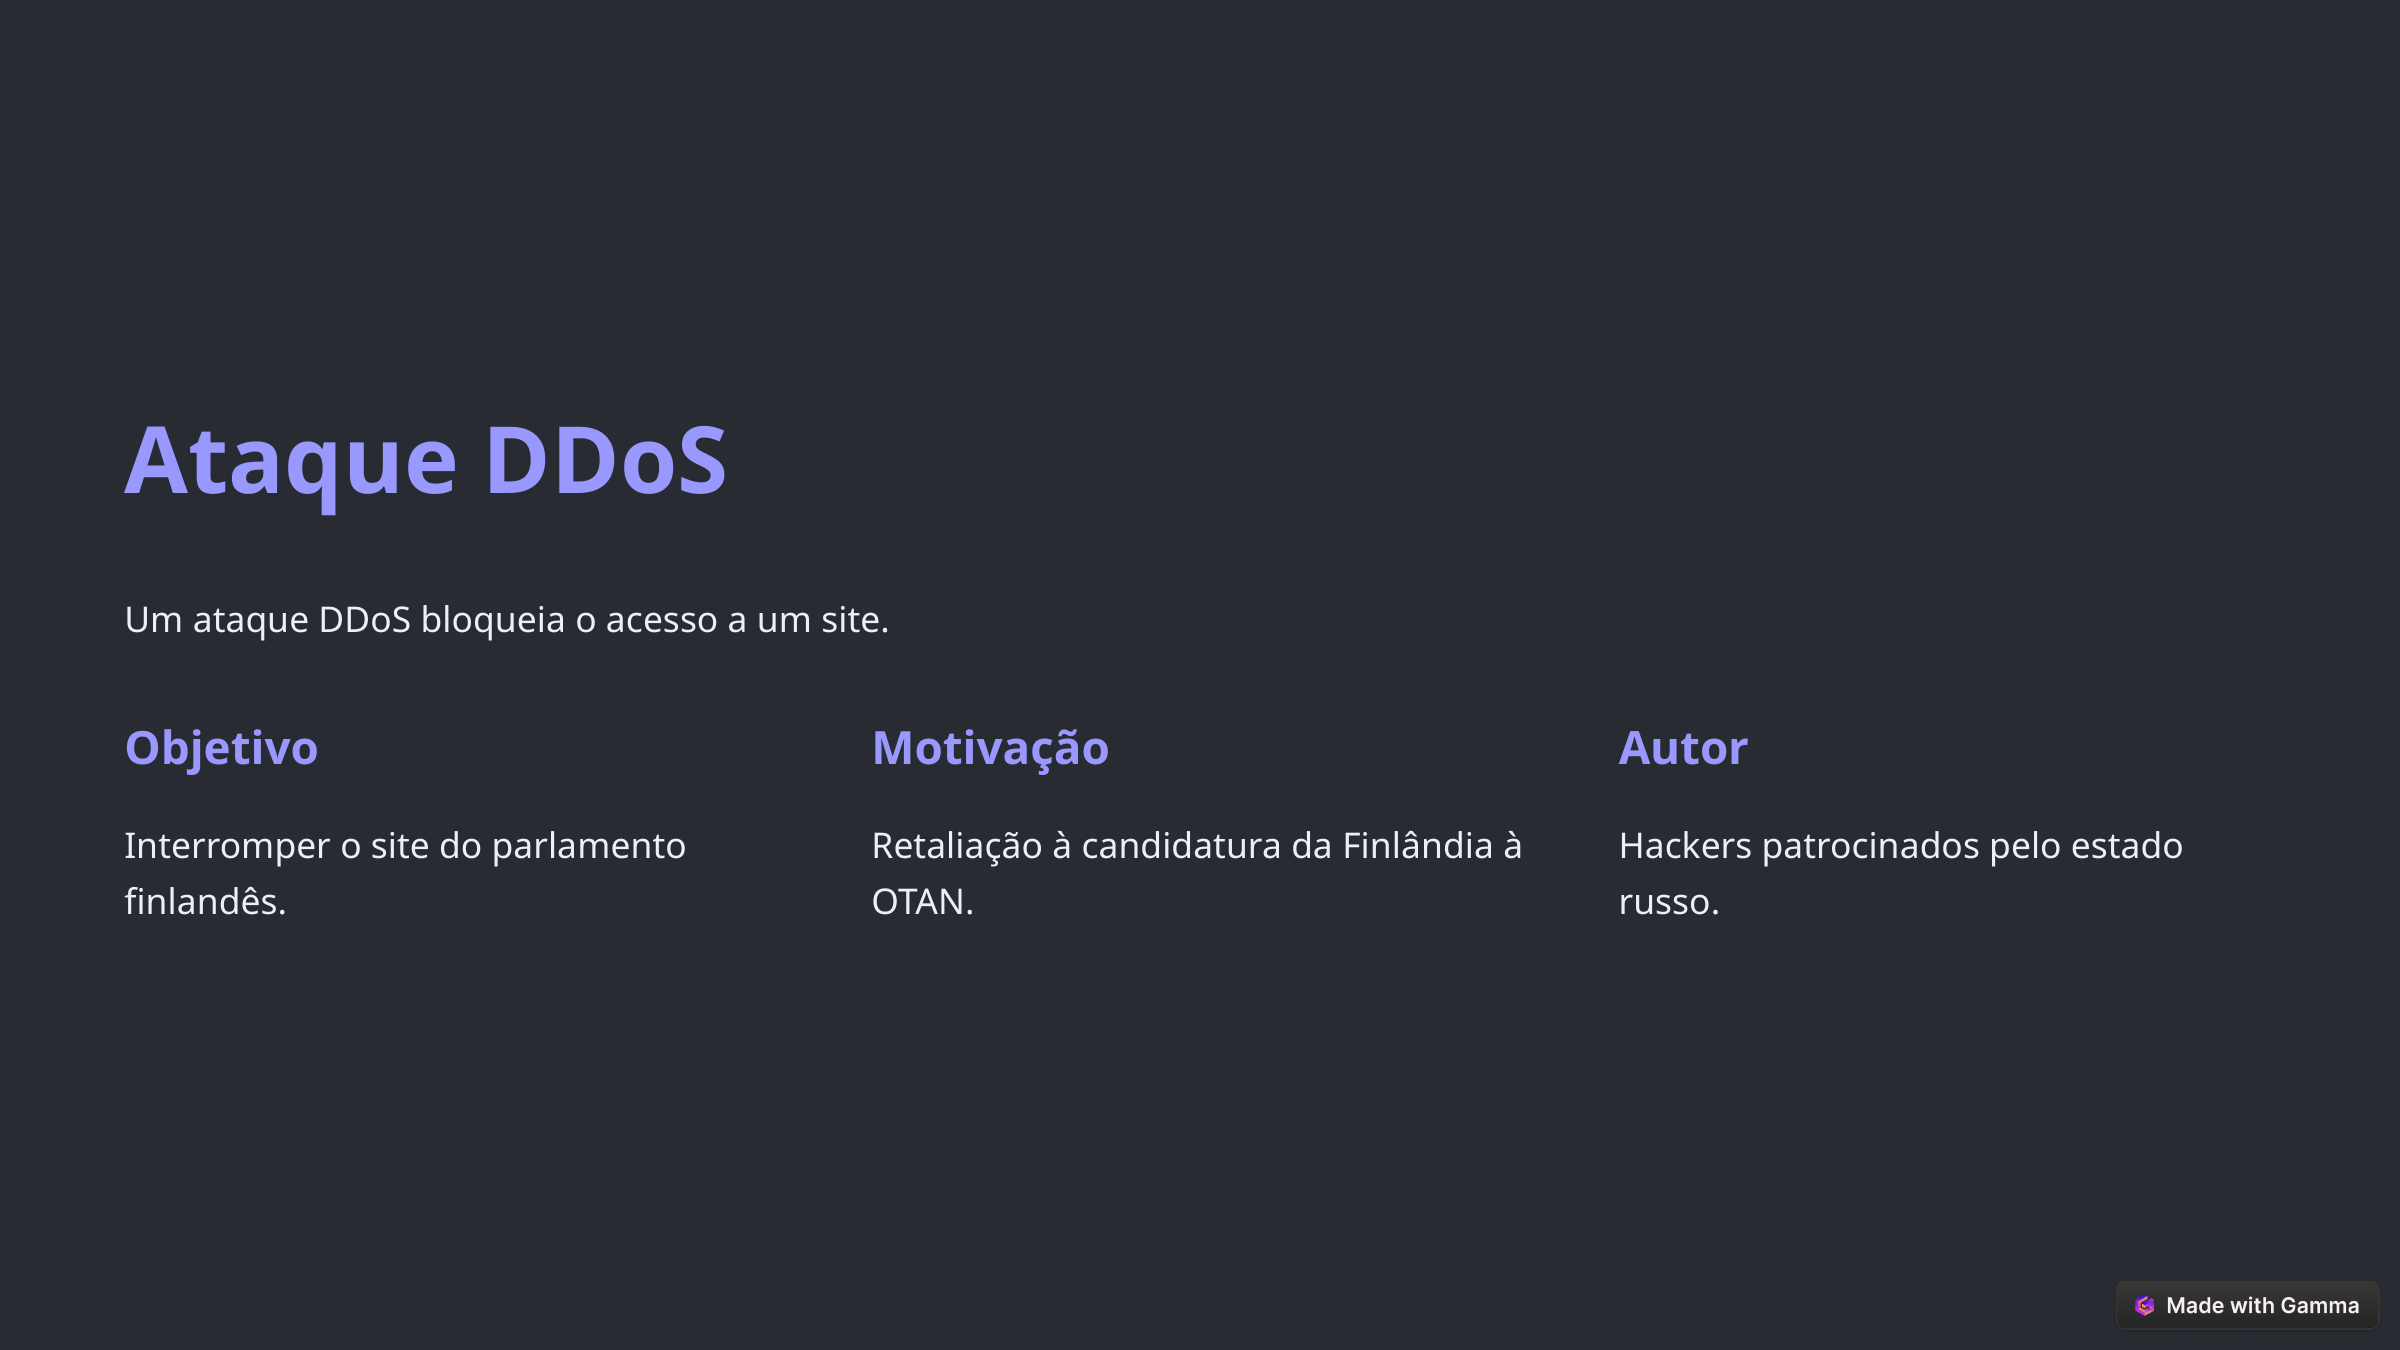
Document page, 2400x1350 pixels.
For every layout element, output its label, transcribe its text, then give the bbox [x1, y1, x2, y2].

text_box Objetivo [124, 715, 592, 774]
text_box Hackers patrocinados pelo estado russo. [1618, 809, 2278, 923]
text_box Interromper o site do parlamento finlandês. [124, 809, 784, 923]
text_box Motivação [871, 715, 1340, 774]
text_box Um ataque DDoS bloqueia o acesso a um site. [124, 582, 2276, 640]
picture [2106, 1271, 2389, 1339]
text_box Autor [1618, 715, 2087, 774]
text_box Retaliação à candidatura da Finlândia à OTAN. [871, 809, 1531, 923]
text_box Ataque DDoS [124, 394, 1060, 512]
